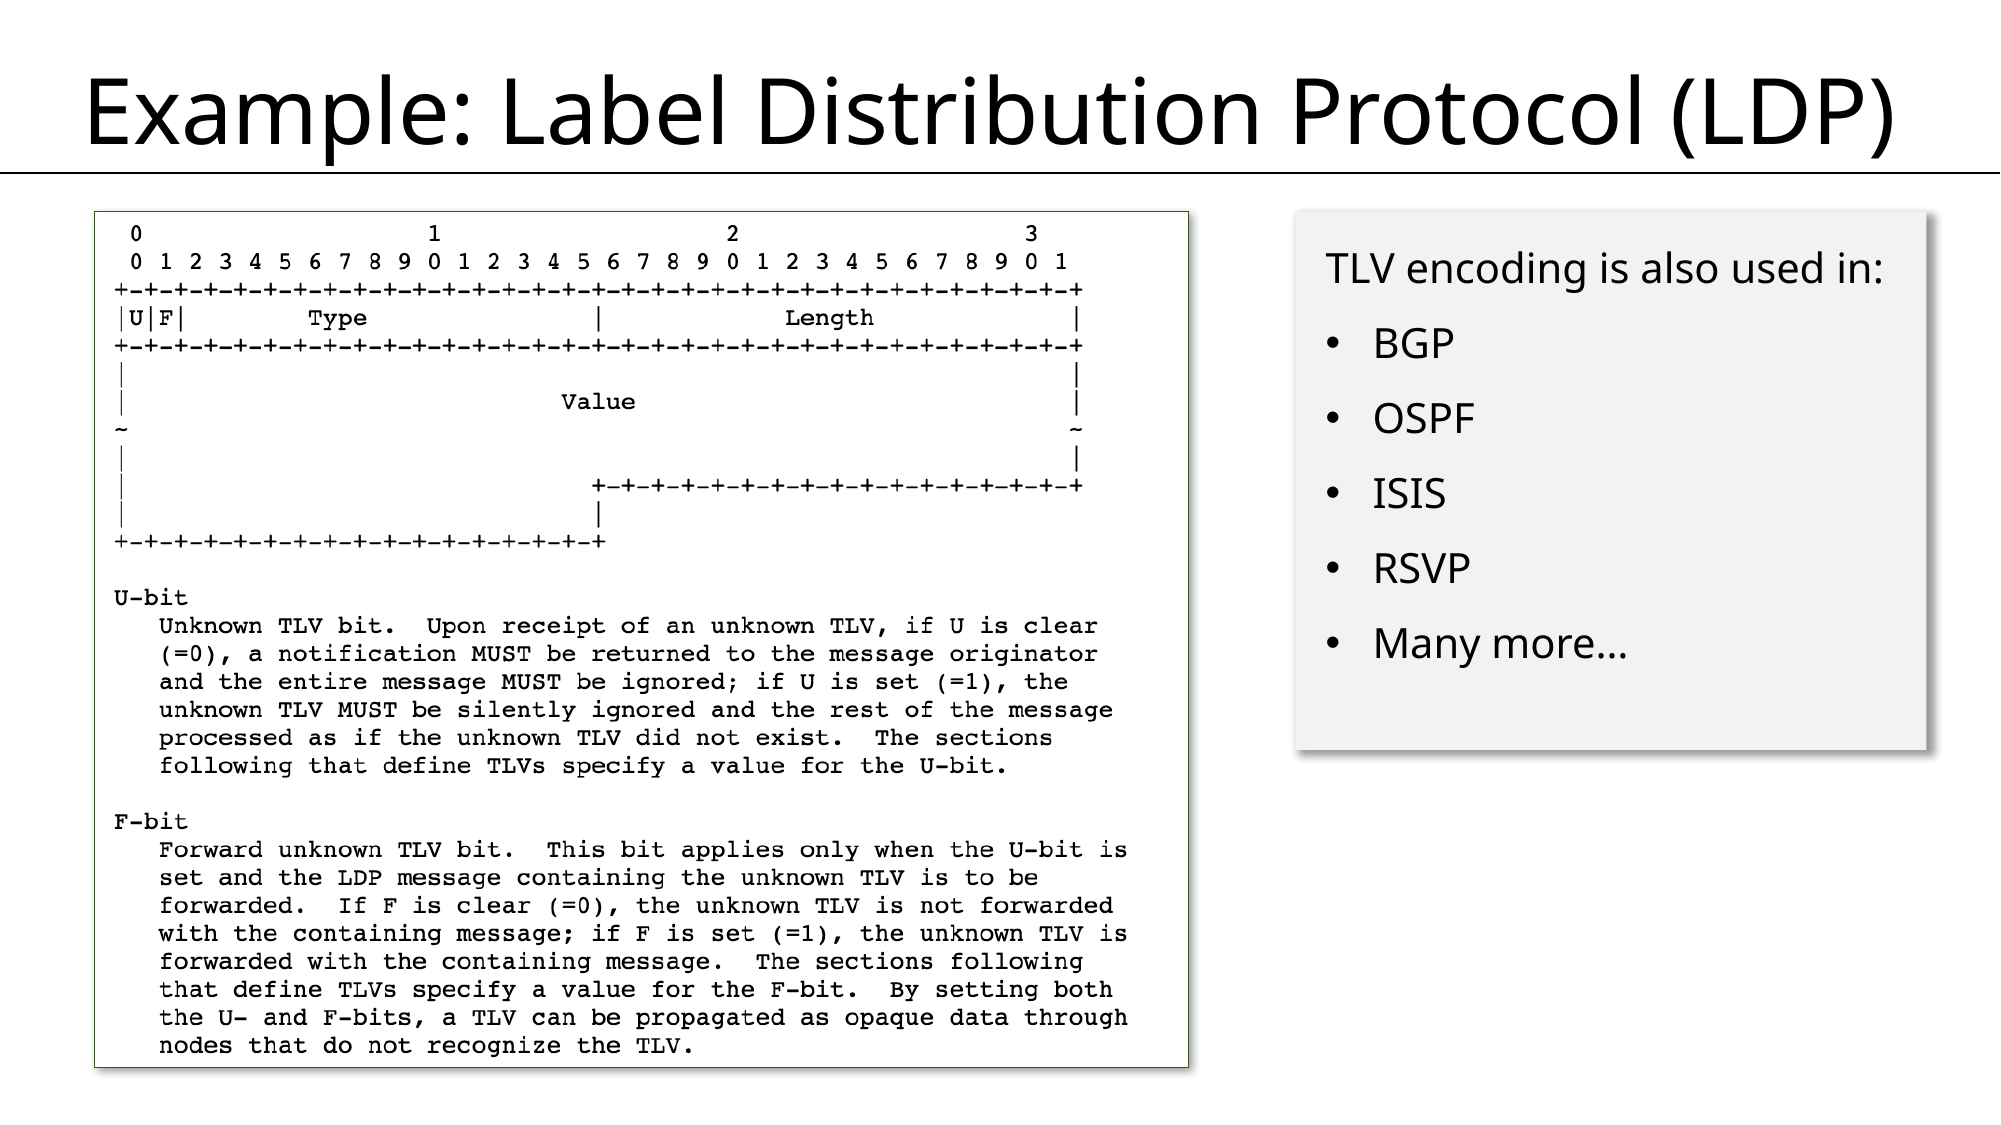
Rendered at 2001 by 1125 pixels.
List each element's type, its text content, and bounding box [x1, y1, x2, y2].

title Example: Label Distribution Protocol (LDP) [67, 54, 1927, 176]
picture [94, 211, 1189, 1068]
text_box TLV encoding is also used in: BGP OSPF ISIS RSVP Many more… [1295, 211, 1927, 750]
